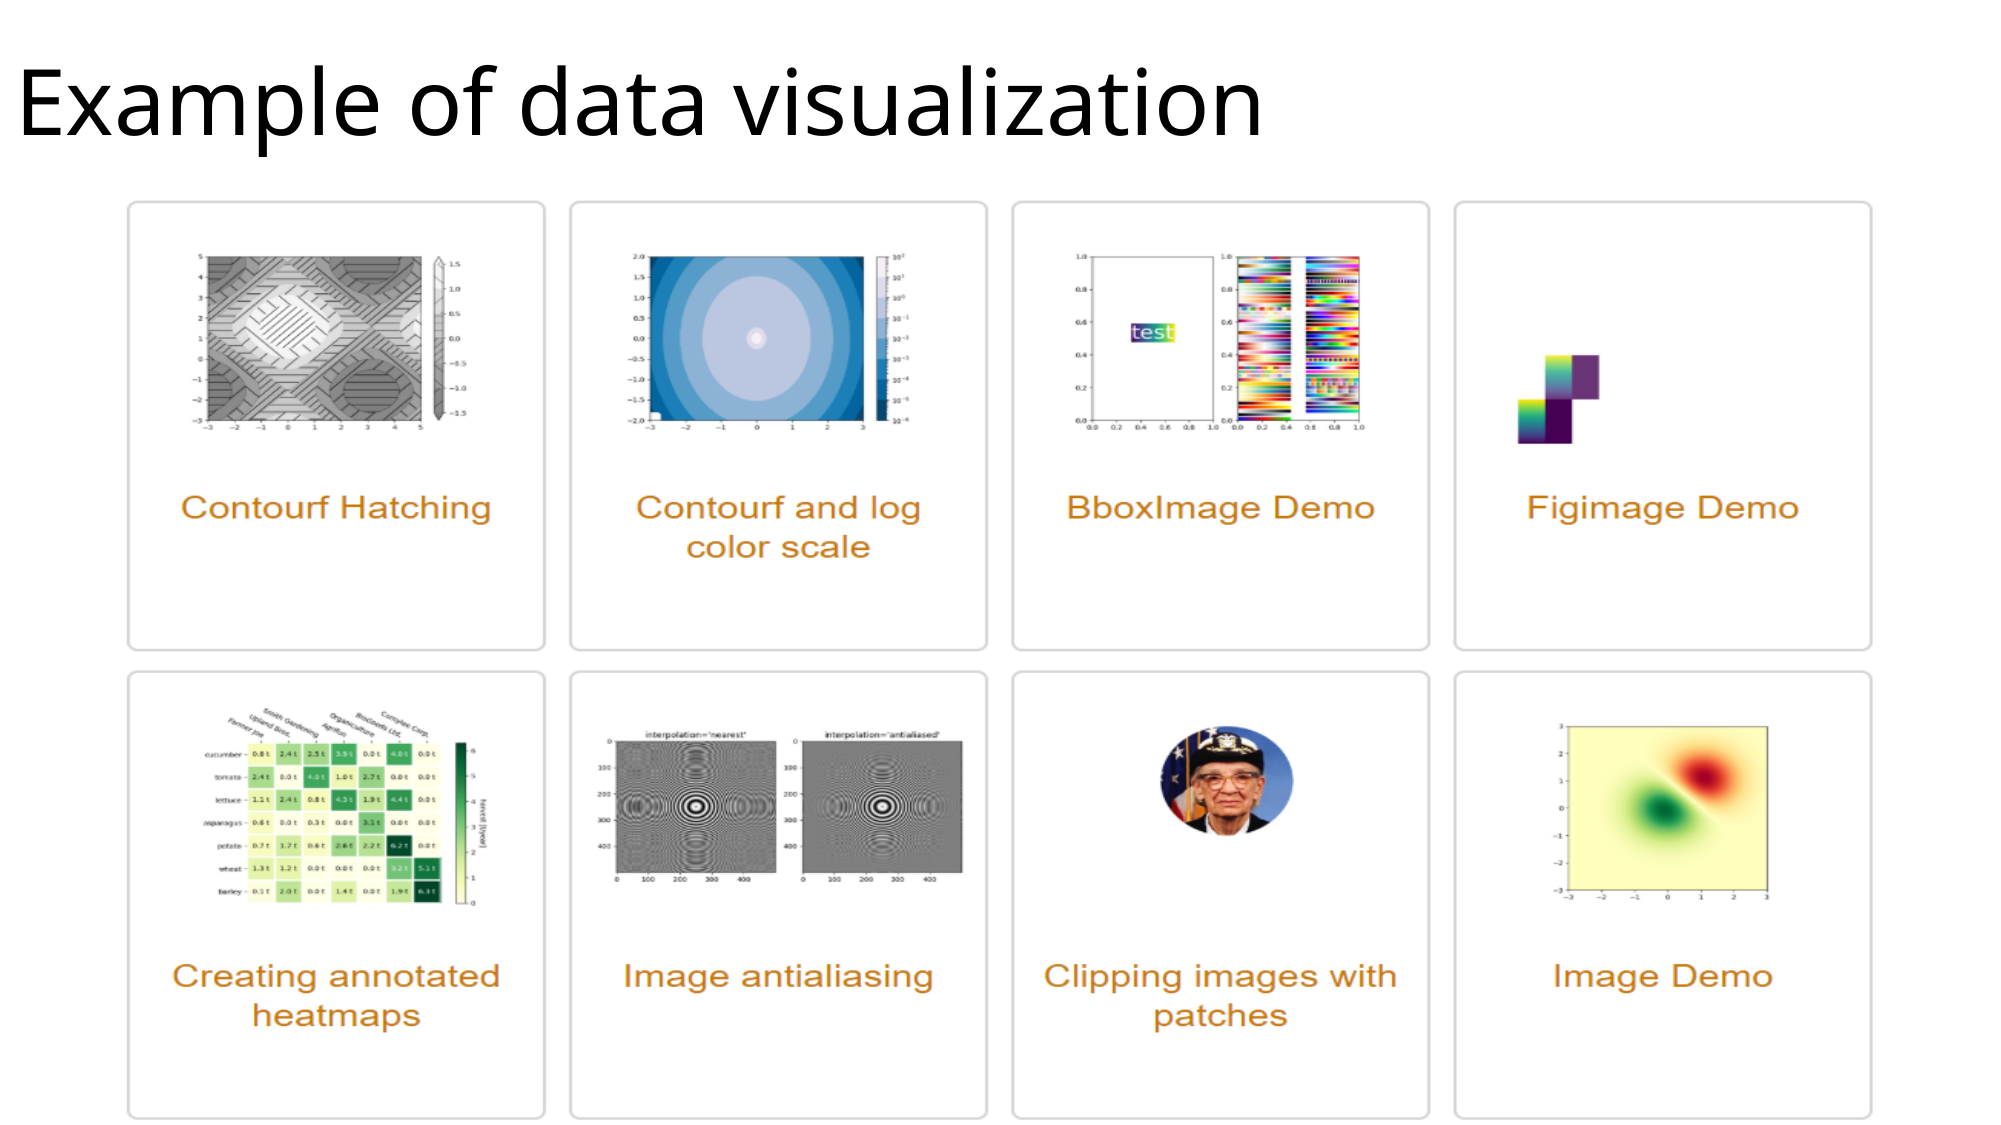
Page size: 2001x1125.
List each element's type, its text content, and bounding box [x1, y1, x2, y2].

title Example of data visualization [0, 0, 1725, 215]
picture [124, 197, 1876, 1125]
